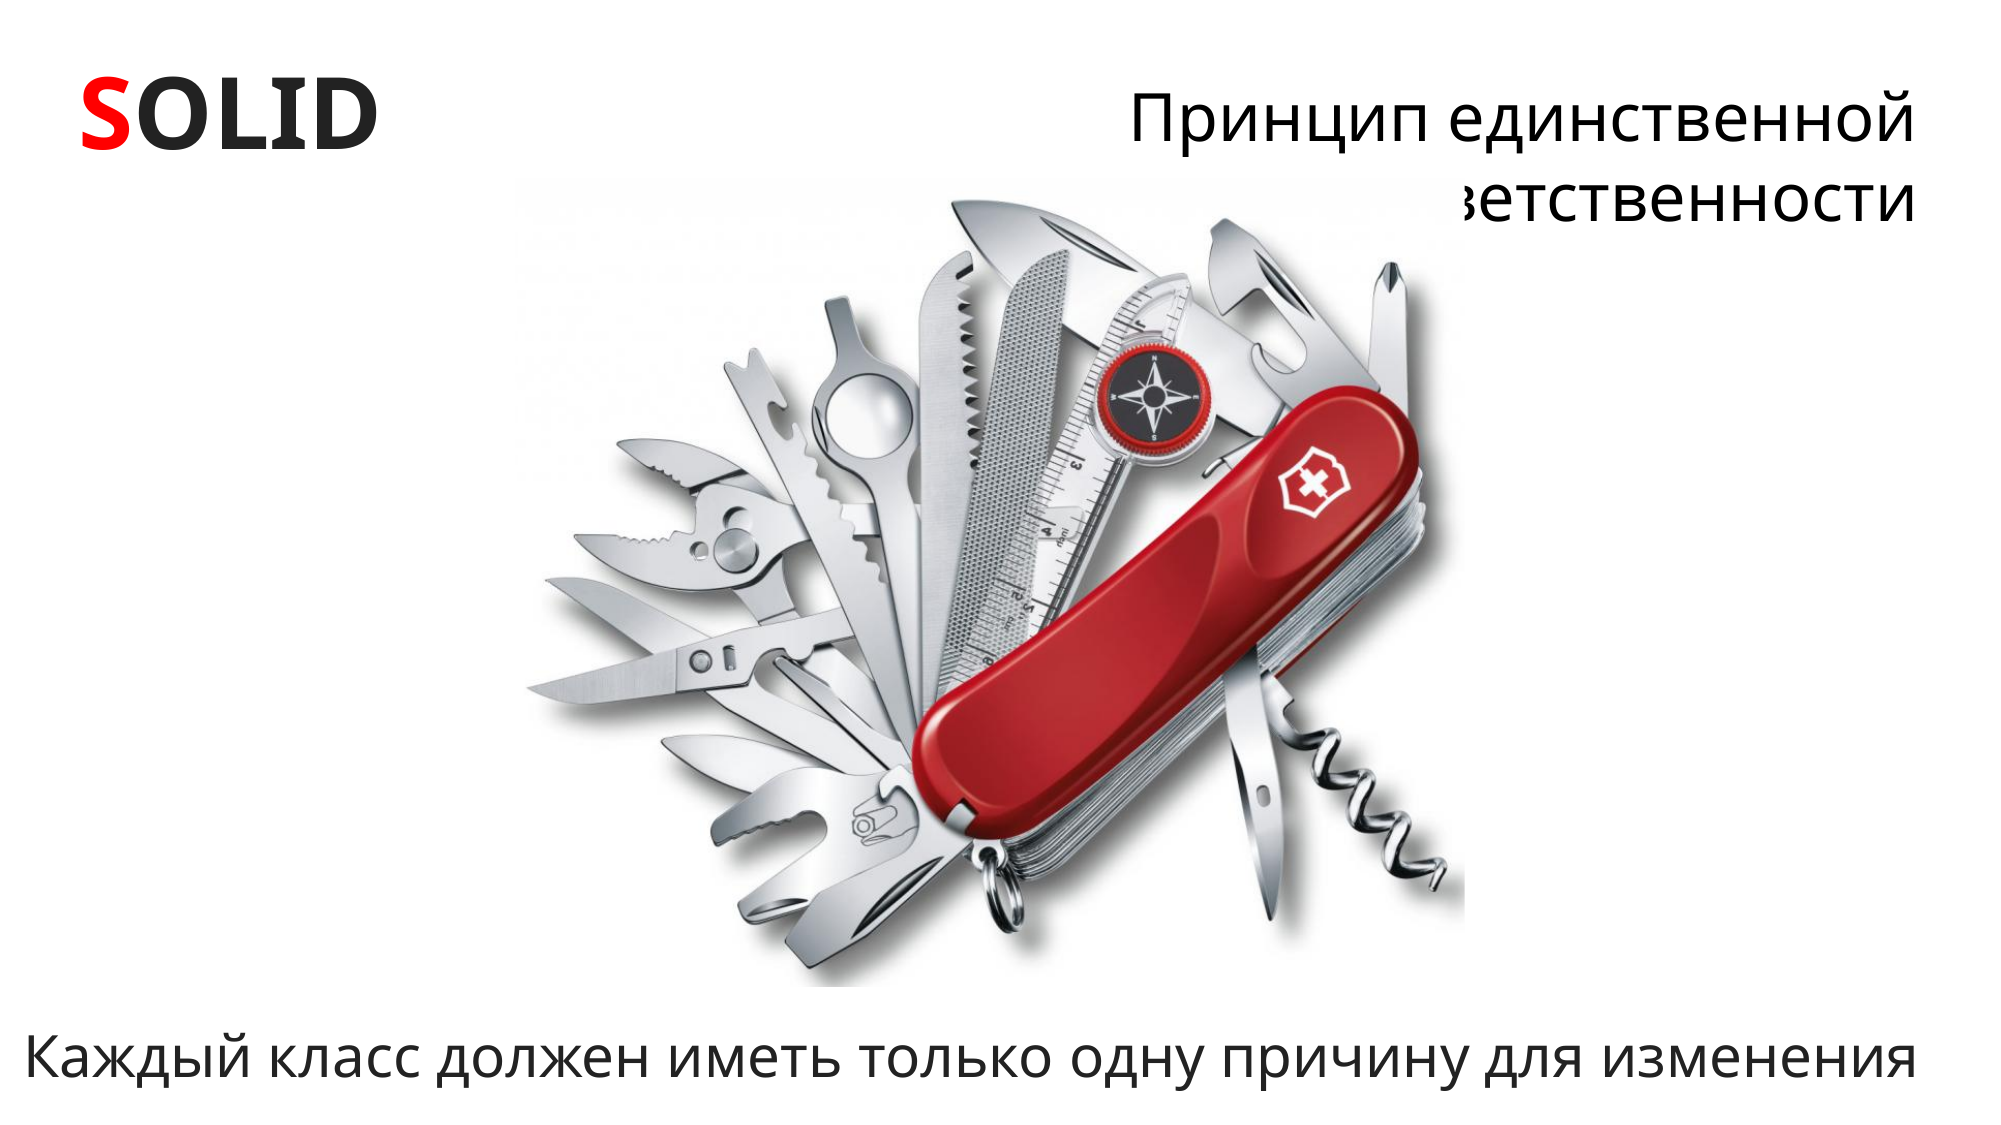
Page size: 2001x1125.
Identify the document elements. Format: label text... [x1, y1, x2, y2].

text_box Принцип единственной ответственности [673, 67, 1934, 243]
text_box SOLID [64, 42, 408, 178]
picture [515, 178, 1465, 987]
text_box Каждый класс должен иметь только одну причину для изменения [0, 1012, 1934, 1097]
